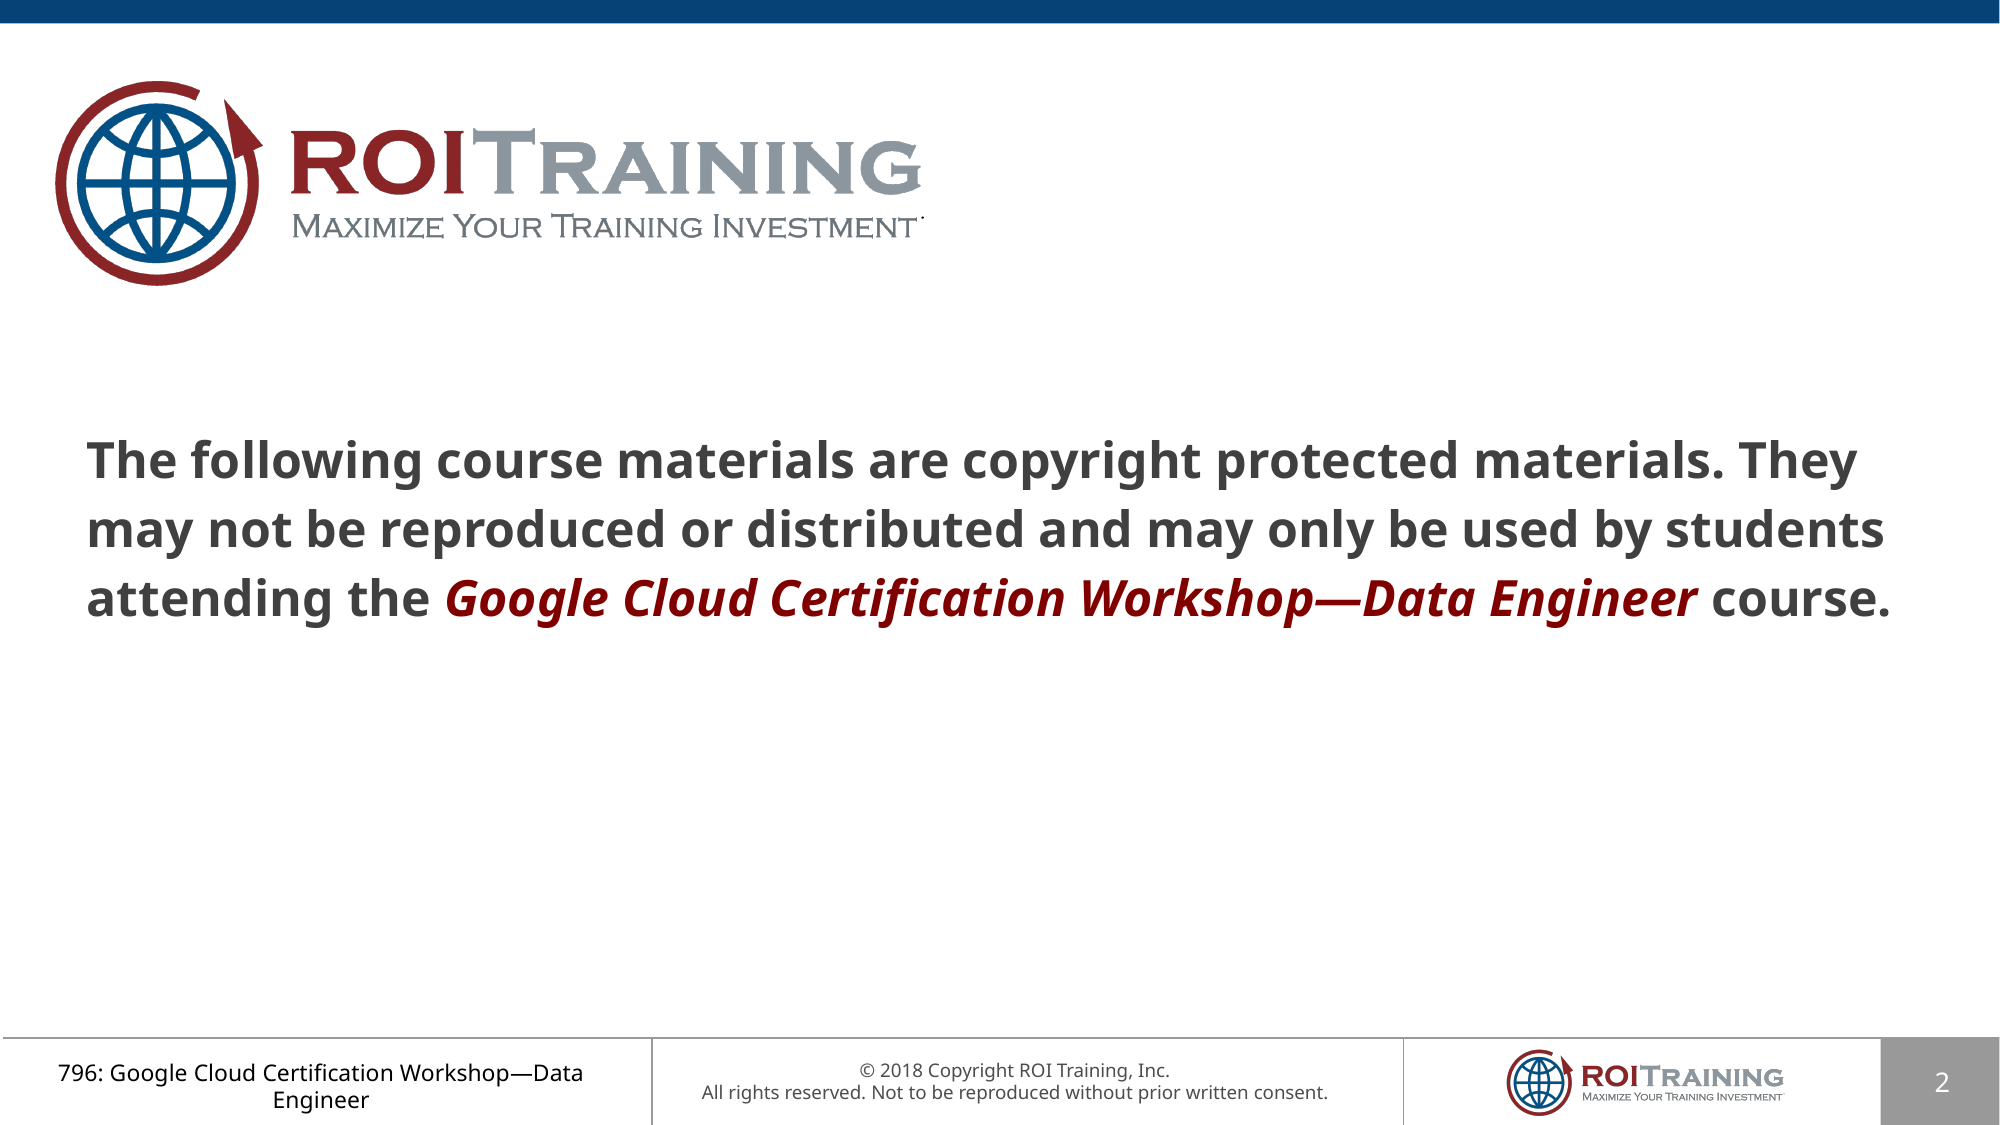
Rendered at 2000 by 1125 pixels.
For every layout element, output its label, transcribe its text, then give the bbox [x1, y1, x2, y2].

picture [1498, 1048, 1789, 1117]
picture [28, 76, 939, 289]
list The following course materials are copyright protected materials. They may not be reproduced or distributed and may only be used by students attending the Google Cloud Certification Workshop—Data Engineer course. [66, 399, 1930, 1032]
